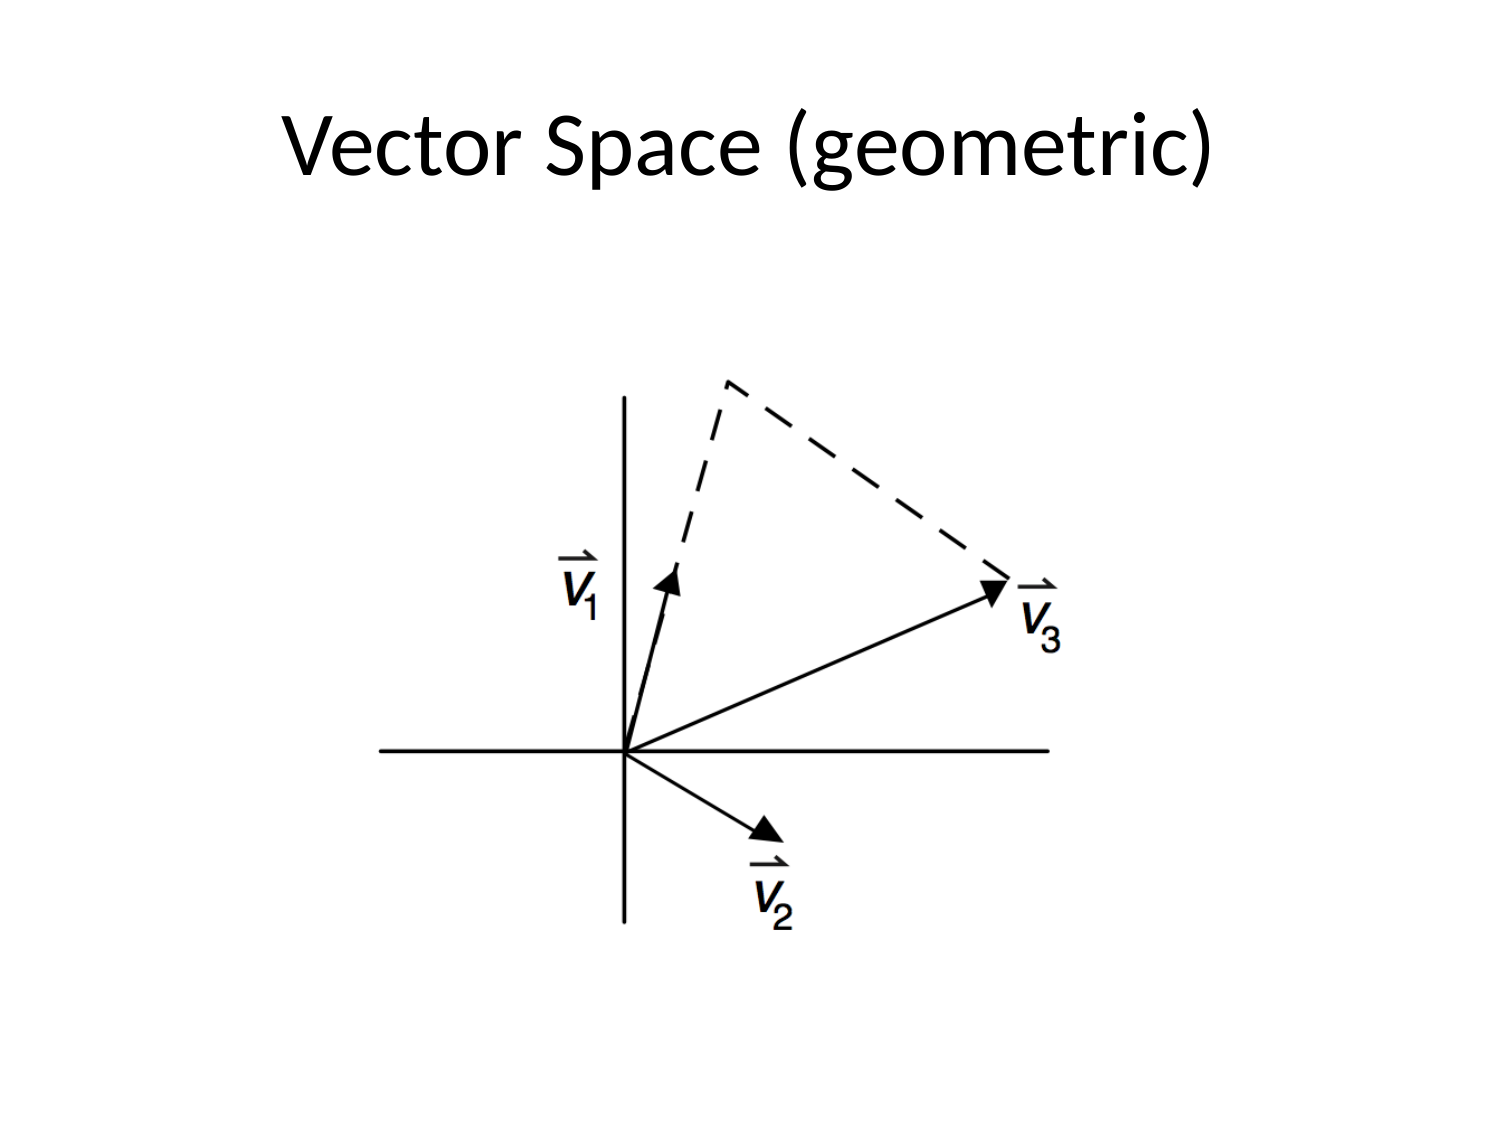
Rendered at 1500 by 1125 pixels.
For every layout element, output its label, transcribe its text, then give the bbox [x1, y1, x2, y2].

title Vector Space (geometric) [75, 45, 1425, 233]
picture [349, 328, 1100, 977]
